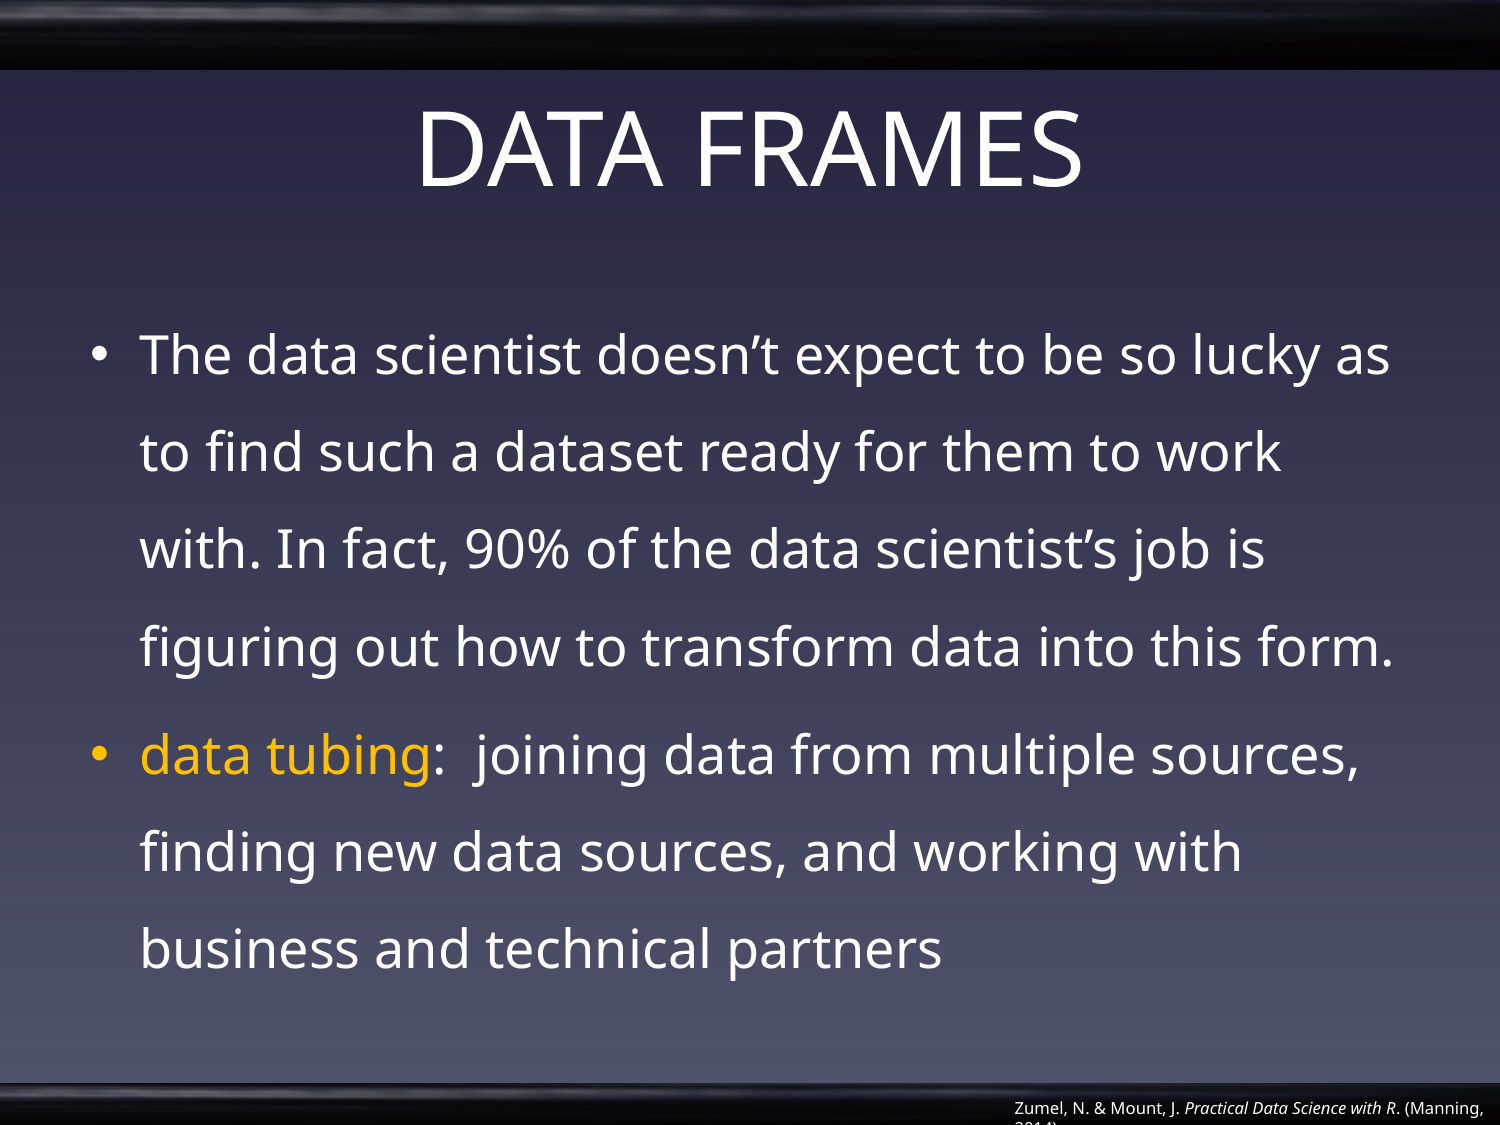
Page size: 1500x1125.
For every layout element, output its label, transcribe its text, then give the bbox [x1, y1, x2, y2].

title DATA FRAMES [75, 75, 1425, 262]
list The data scientist doesn’t expect to be so lucky as to find such a dataset ready for them to work with. In fact, 90% of the data scientist’s job is figuring out how to transform data into this form. data tubing: joining data from multiple sources, finding new data sources, and working with business and technical partners [75, 262, 1425, 1005]
picture [0, 1083, 1500, 1125]
picture [0, 0, 1500, 70]
